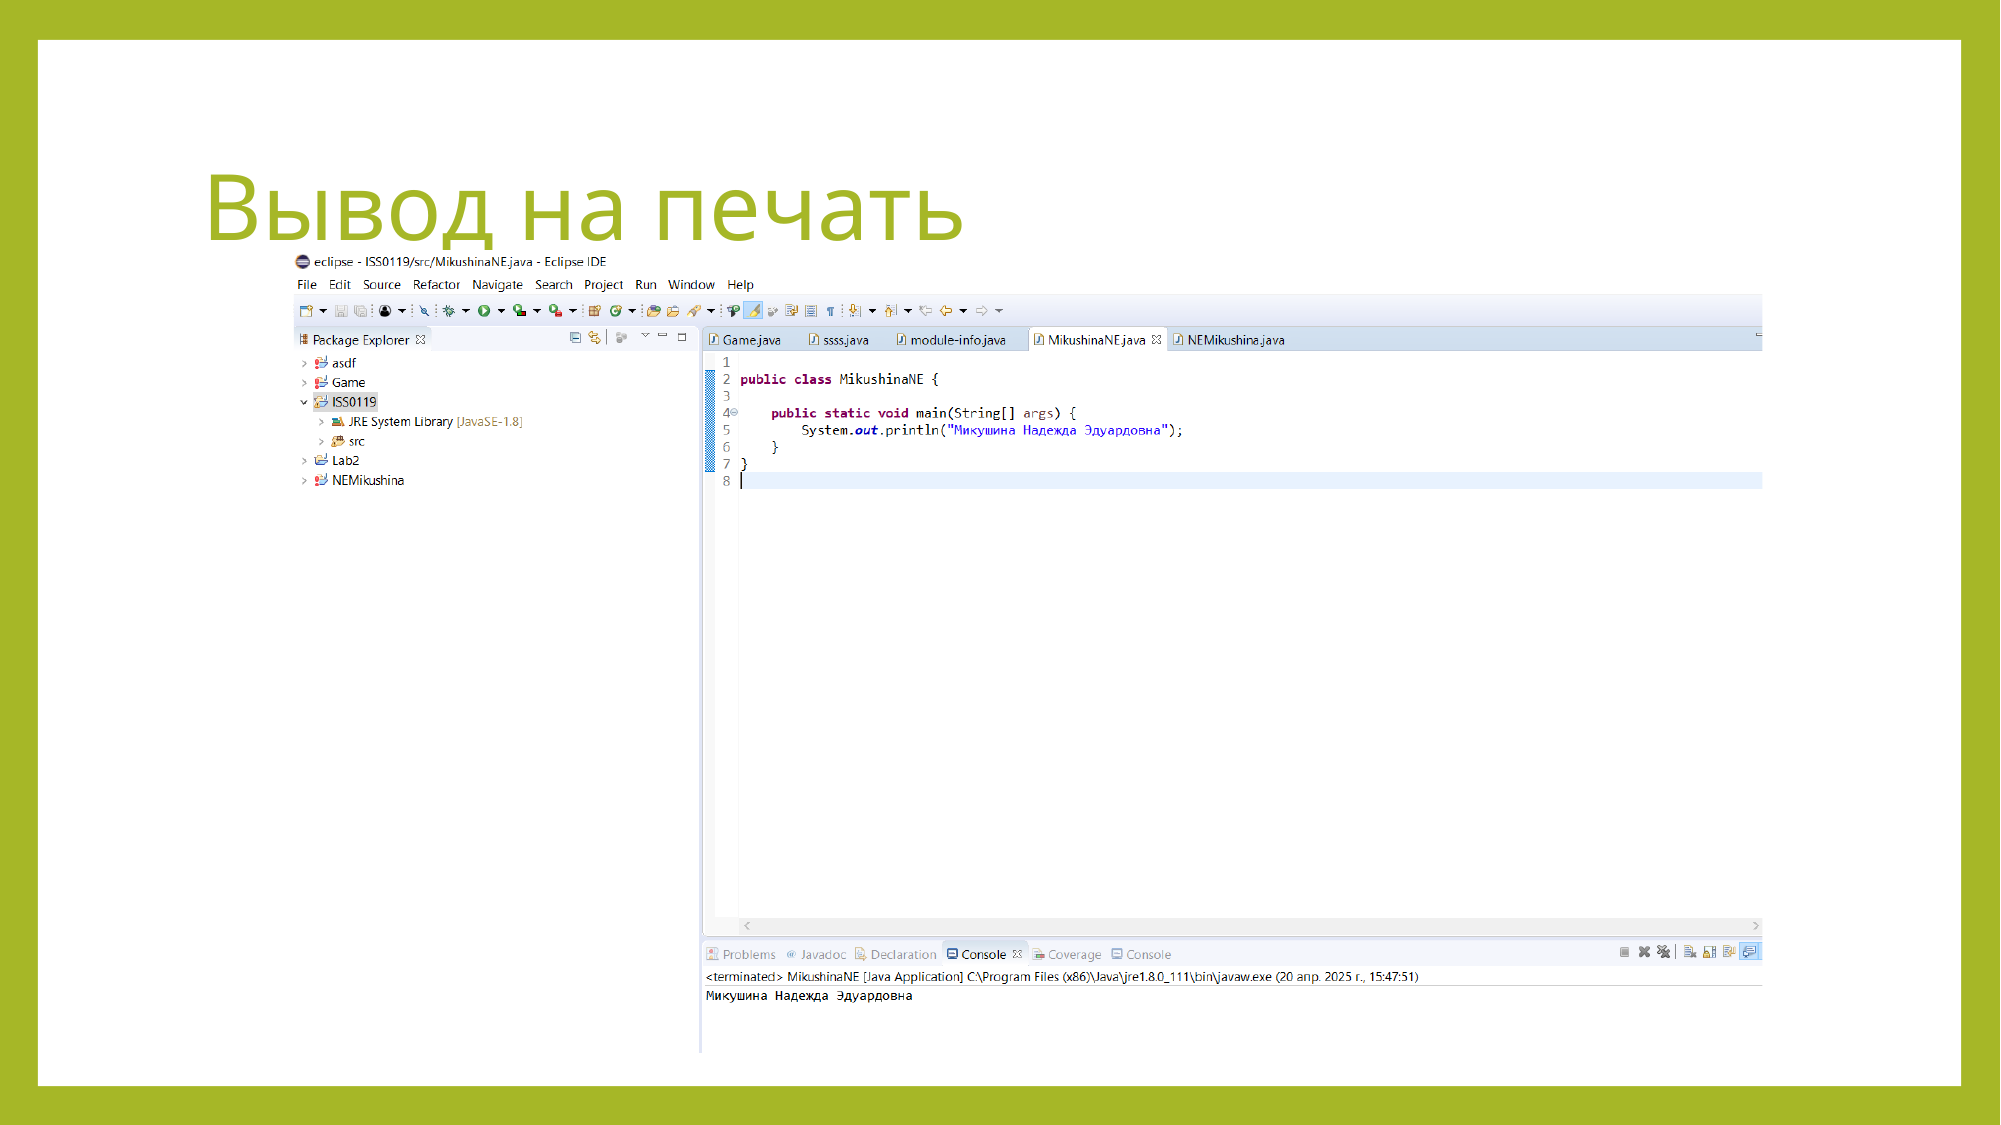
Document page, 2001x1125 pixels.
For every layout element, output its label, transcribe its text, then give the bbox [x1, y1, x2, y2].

title Вывод на печать [187, 99, 1808, 323]
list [293, 249, 1763, 1053]
